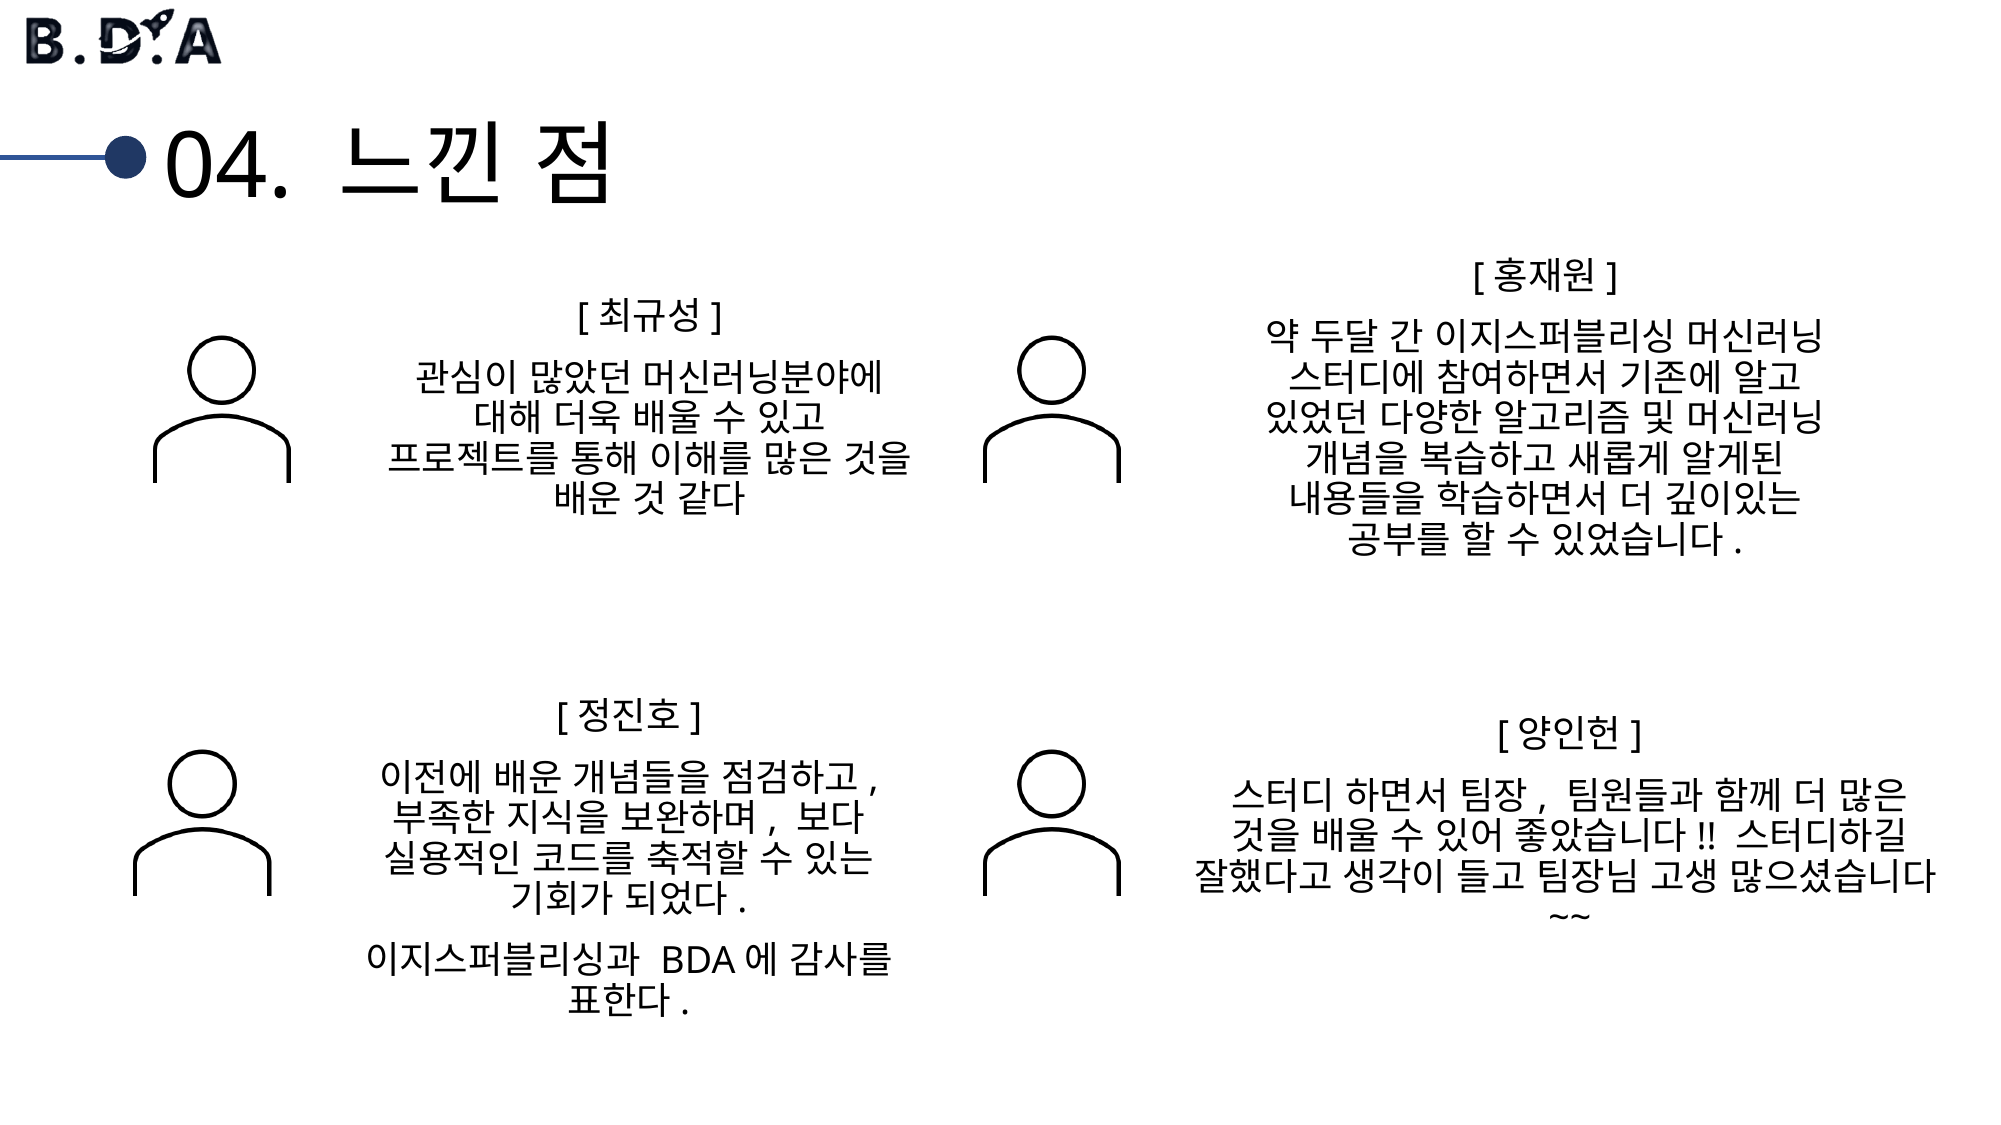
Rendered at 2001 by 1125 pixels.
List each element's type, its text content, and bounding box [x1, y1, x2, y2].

text_box [정진호] 이전에 배운 개념들을 점검하고, 부족한 지식을 보완하며, 보다 실용적인 코드를 축적할 수 있는 기회가 되었다. 이지스퍼블리싱과 BDA에 감사를 표한다. [324, 756, 933, 964]
picture [948, 305, 1155, 513]
picture [948, 719, 1155, 926]
text_box [홍재원] 약 두달 간 이지스퍼블리싱 머신러닝 스터디에 참여하면서 기존에 알고 있었던 다양한 알고리즘 및 머신러닝 개념을 복습하고 새롭게 알게된 내용들을 학습하면서 더 깊이있는 공부를 할 수 있었습니다. [1238, 305, 1853, 513]
picture [118, 305, 325, 513]
picture [98, 719, 306, 926]
text_box [최규성] 관심이 많았던 머신러닝분야에 대해 더욱 배울 수 있고 프로젝트를 통해 이해를 많은 것을 배운 것 같다 [371, 305, 929, 513]
text_box [양인헌] 스터디 하면서 팀장, 팀원들과 함께 더 많은 것을 배울 수 있어 좋았습니다!! 스터디하길 잘했다고 생각이 들고 팀장님 고생 많으셨습니다~~ [1179, 723, 1960, 931]
picture [0, 0, 305, 228]
title 04. 느낀 점 [148, 99, 945, 237]
